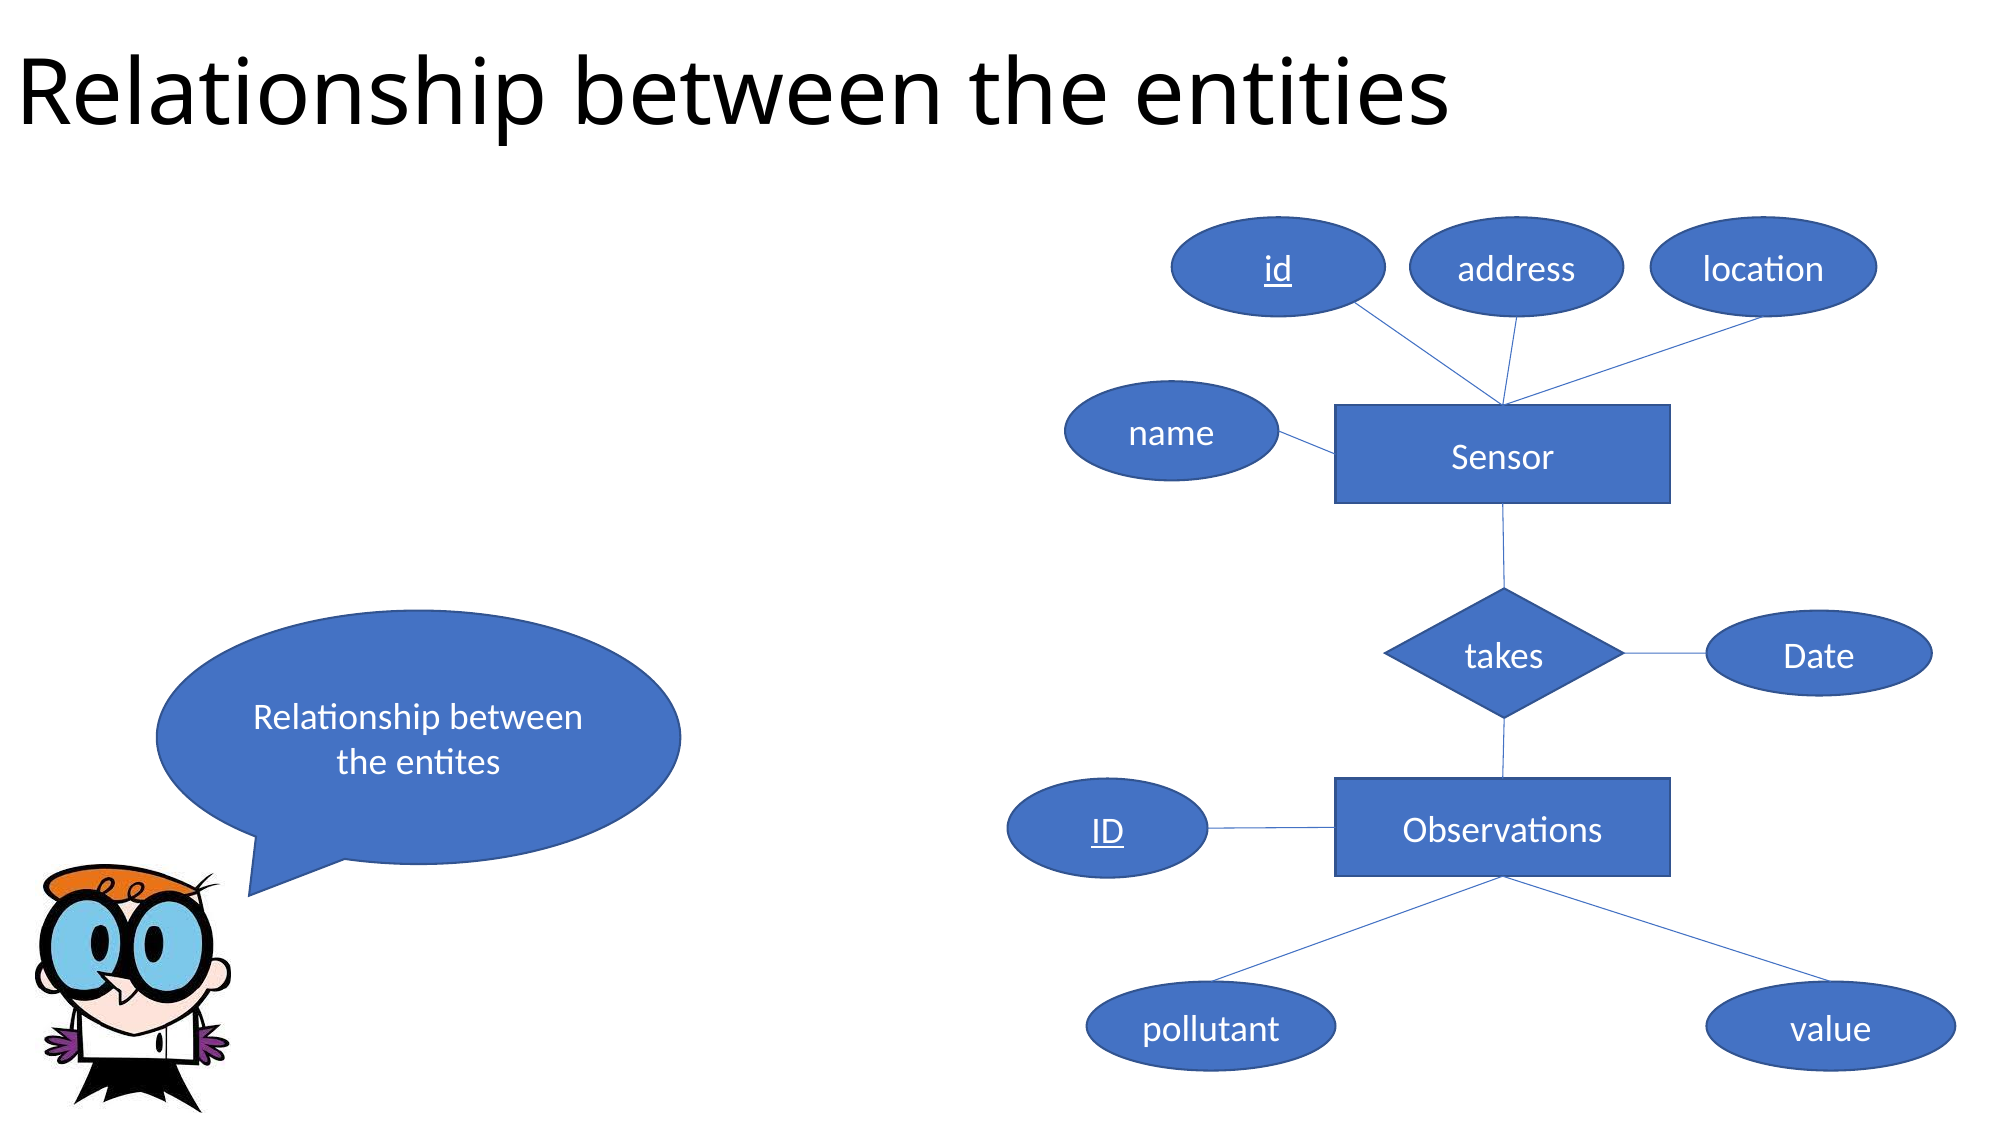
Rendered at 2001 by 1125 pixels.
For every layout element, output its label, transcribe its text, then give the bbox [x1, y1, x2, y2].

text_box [1502, 316, 1764, 406]
text_box Sensor [1334, 404, 1671, 504]
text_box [1211, 876, 1502, 982]
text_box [1353, 301, 1503, 406]
text_box ID [1006, 777, 1209, 879]
text_box value [1705, 980, 1957, 1072]
text_box address [1409, 216, 1625, 316]
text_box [1278, 430, 1336, 455]
text_box takes [1382, 587, 1624, 719]
text_box id [1170, 216, 1387, 318]
text_box pollutant [1085, 980, 1337, 1072]
text_box Date [1705, 609, 1933, 697]
text_box Relationship between the entites [155, 609, 682, 898]
text_box name [1064, 380, 1280, 482]
title Relationship between the entities [0, 0, 1725, 204]
text_box Observations [1334, 777, 1671, 876]
text_box location [1649, 216, 1878, 318]
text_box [1502, 876, 1831, 982]
picture [35, 864, 231, 1113]
